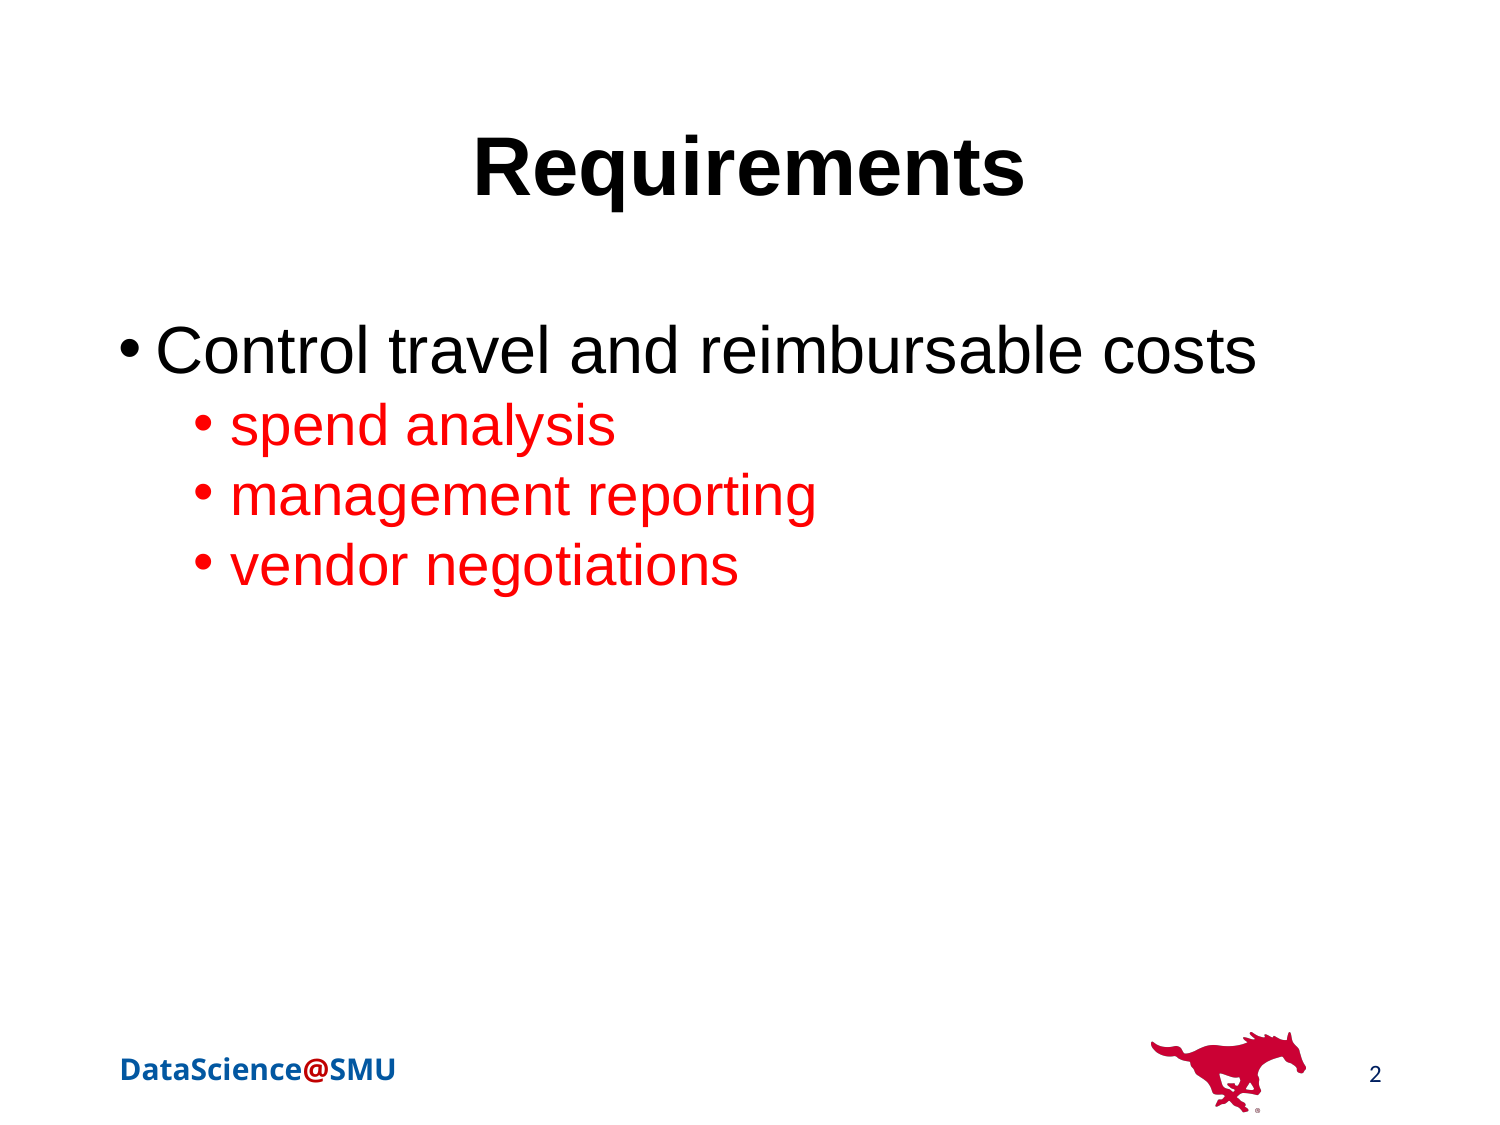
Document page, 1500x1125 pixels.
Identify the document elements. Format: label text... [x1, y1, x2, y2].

title Requirements [103, 59, 1397, 278]
list Control travel and reimbursable costs spend analysis management reporting vendor negotiations [103, 299, 1397, 1014]
picture [1151, 1032, 1306, 1042]
slide_number 2 [1059, 1042, 1397, 1103]
picture [1151, 1103, 1306, 1113]
